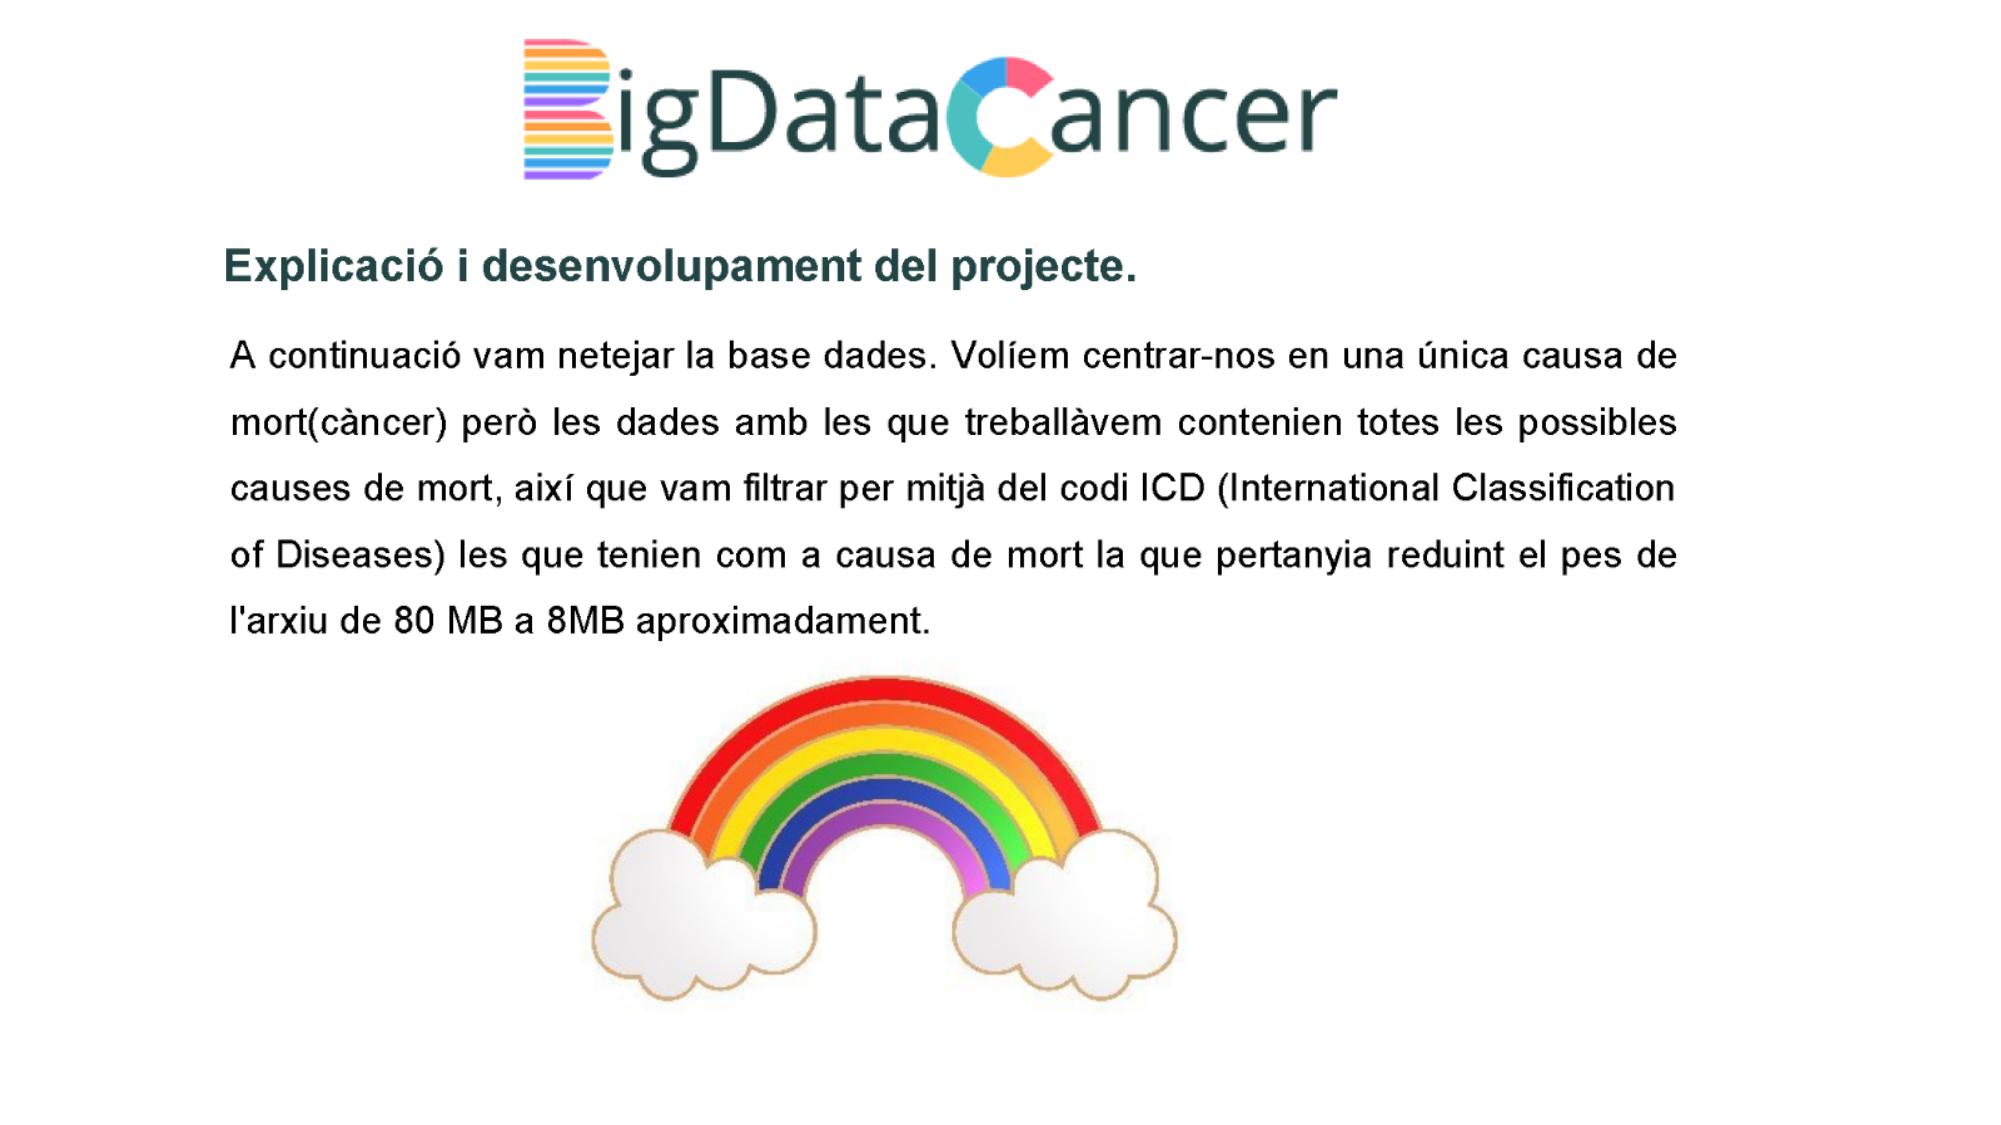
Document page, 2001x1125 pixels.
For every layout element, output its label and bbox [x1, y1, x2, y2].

picture [193, 332, 1705, 1021]
picture [214, 237, 1147, 313]
picture [485, 24, 1380, 200]
